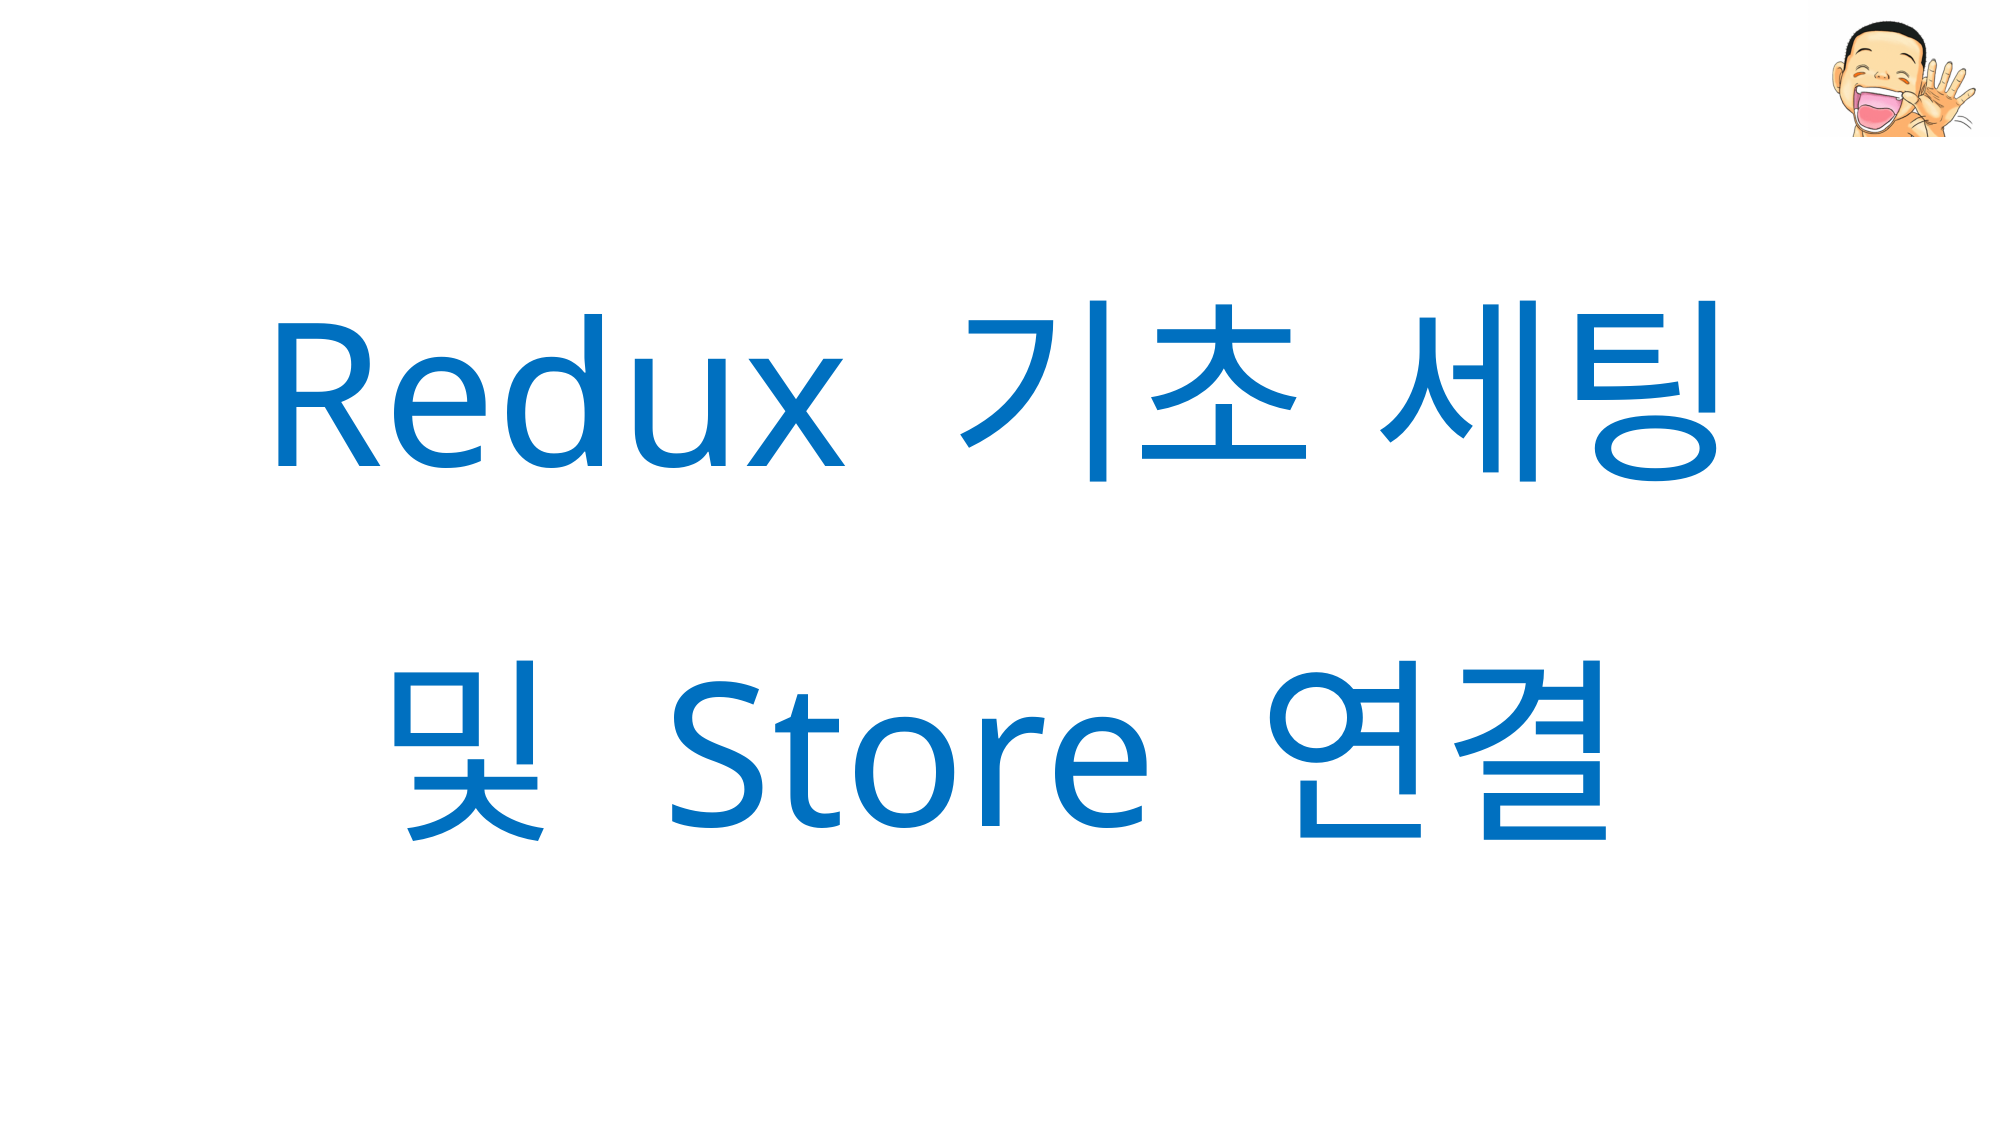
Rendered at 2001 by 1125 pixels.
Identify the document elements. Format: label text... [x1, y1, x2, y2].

text_box Redux 기초 세팅 및 Store 연결 [0, 138, 2000, 874]
picture [1808, 0, 2000, 137]
